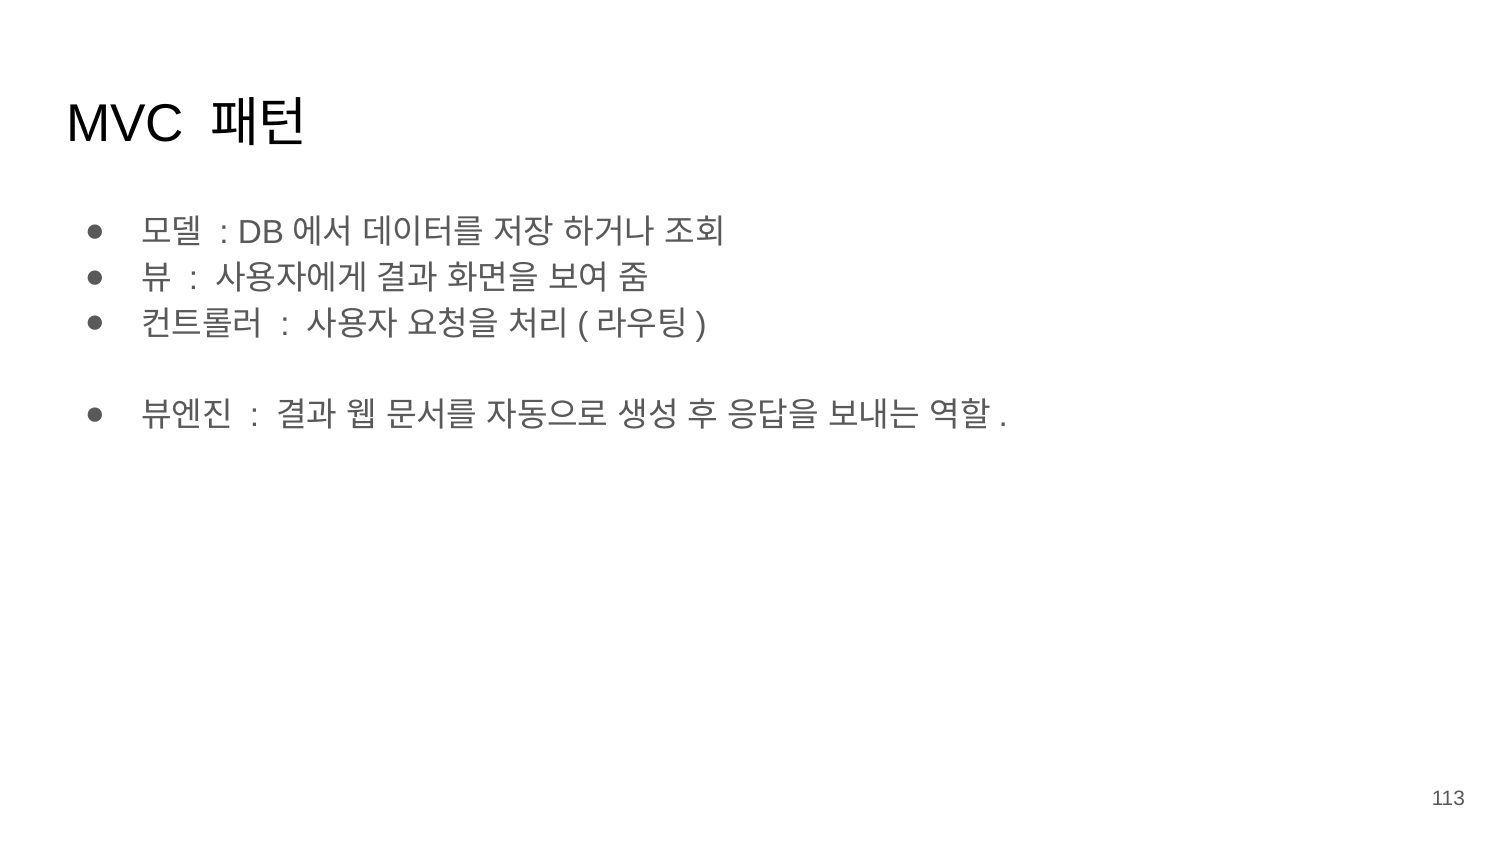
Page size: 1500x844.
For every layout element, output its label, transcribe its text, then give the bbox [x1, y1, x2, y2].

title MVC 패턴 [51, 72, 1449, 167]
slide_number ‹#› [1389, 764, 1480, 830]
list 모델 : DB에서 데이터를 저장 하거나 조회 뷰 : 사용자에게 결과 화면을 보여 줌 컨트롤러 : 사용자 요청을 처리(라우팅) 뷰엔진 : 결과 웹 문서를 자동으로 생성 후 응답을 보내는 역할. [51, 189, 1155, 520]
